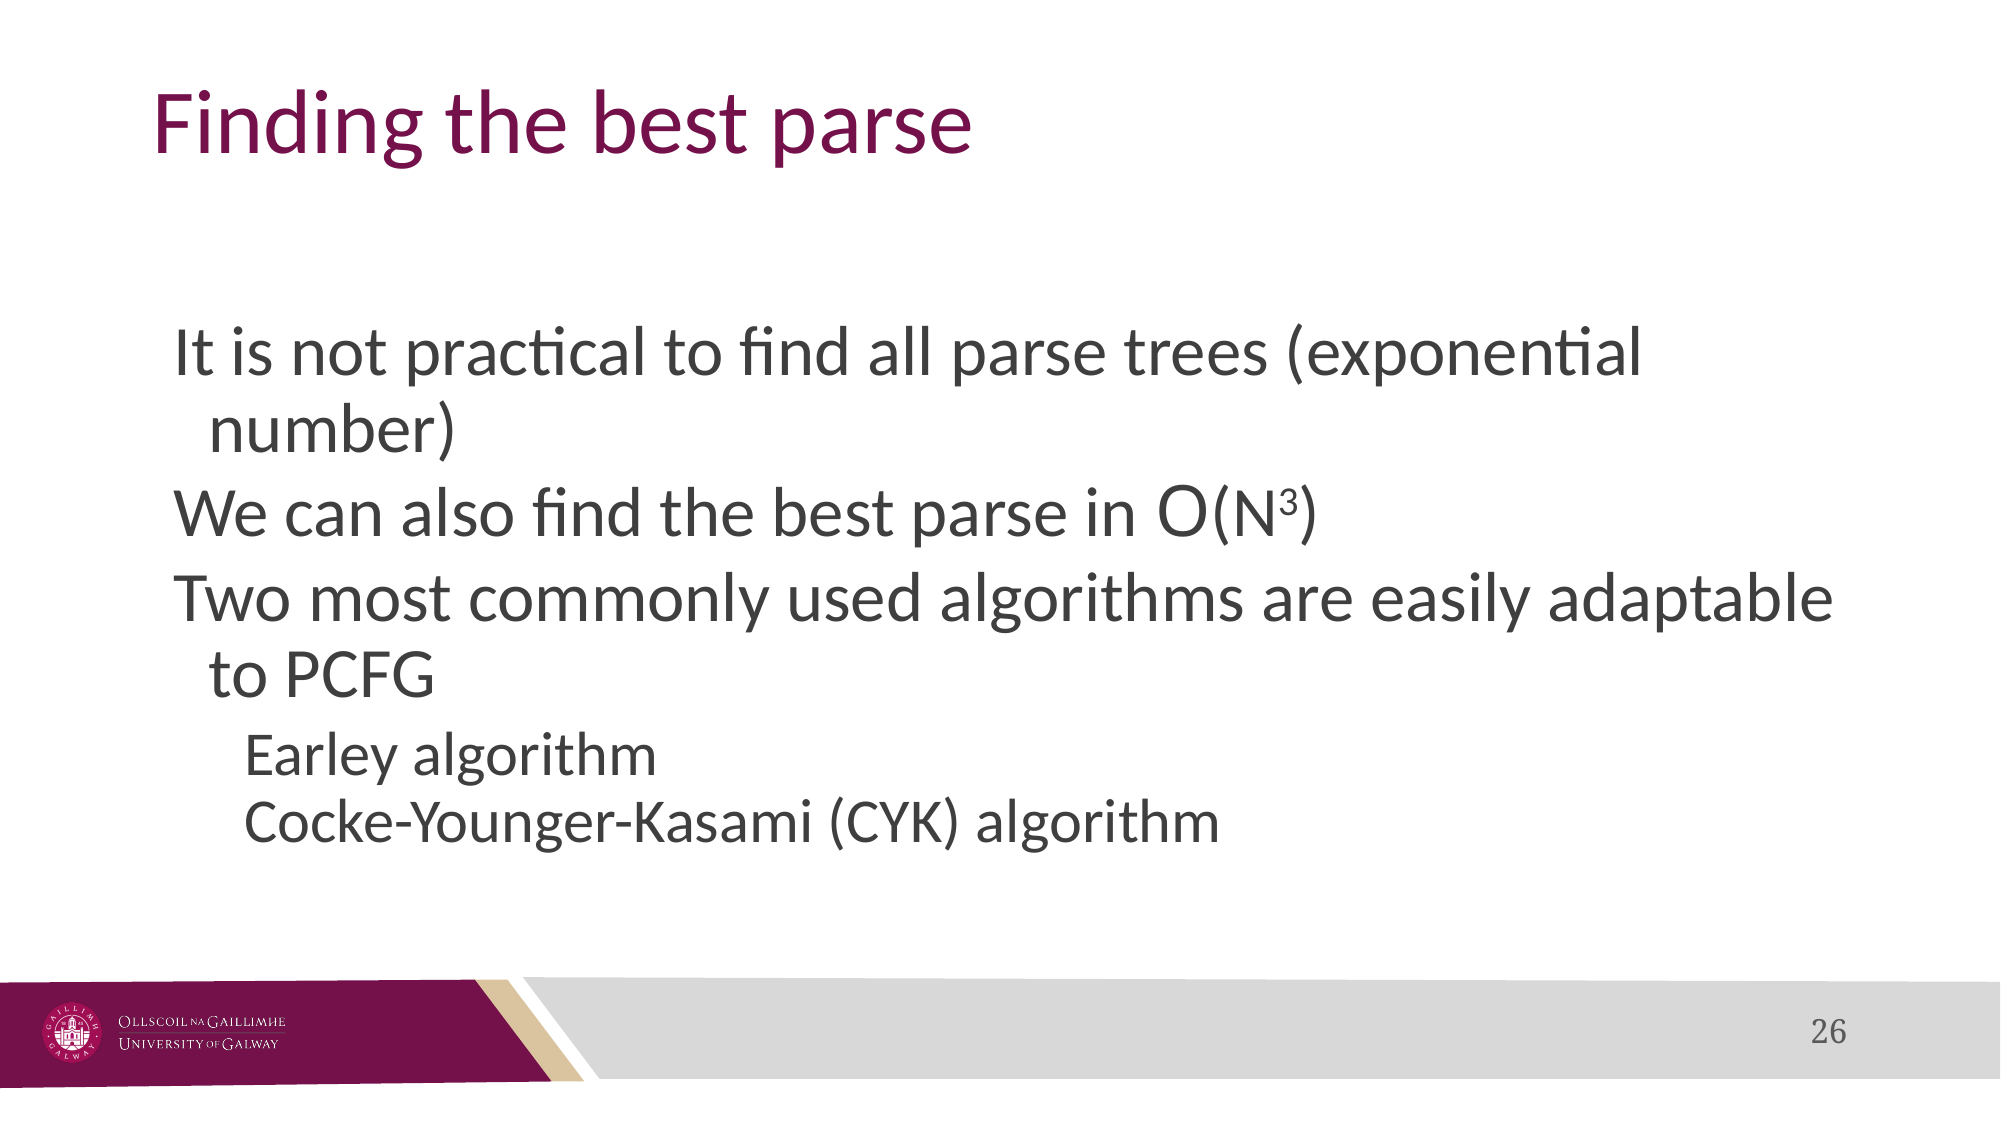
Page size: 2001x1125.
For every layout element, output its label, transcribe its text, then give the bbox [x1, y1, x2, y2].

footer ‹#› [1187, 1002, 1863, 1063]
picture [42, 1002, 285, 1063]
title Finding the best parse [137, 59, 1863, 278]
list It is not practical to find all parse trees (exponential number) We can also find the best parse in O(N3) Two most commonly used algorithms are easily adaptable to PCFG Earley algorithm Cocke-Younger-Kasami (CYK) algorithm [137, 299, 1863, 925]
